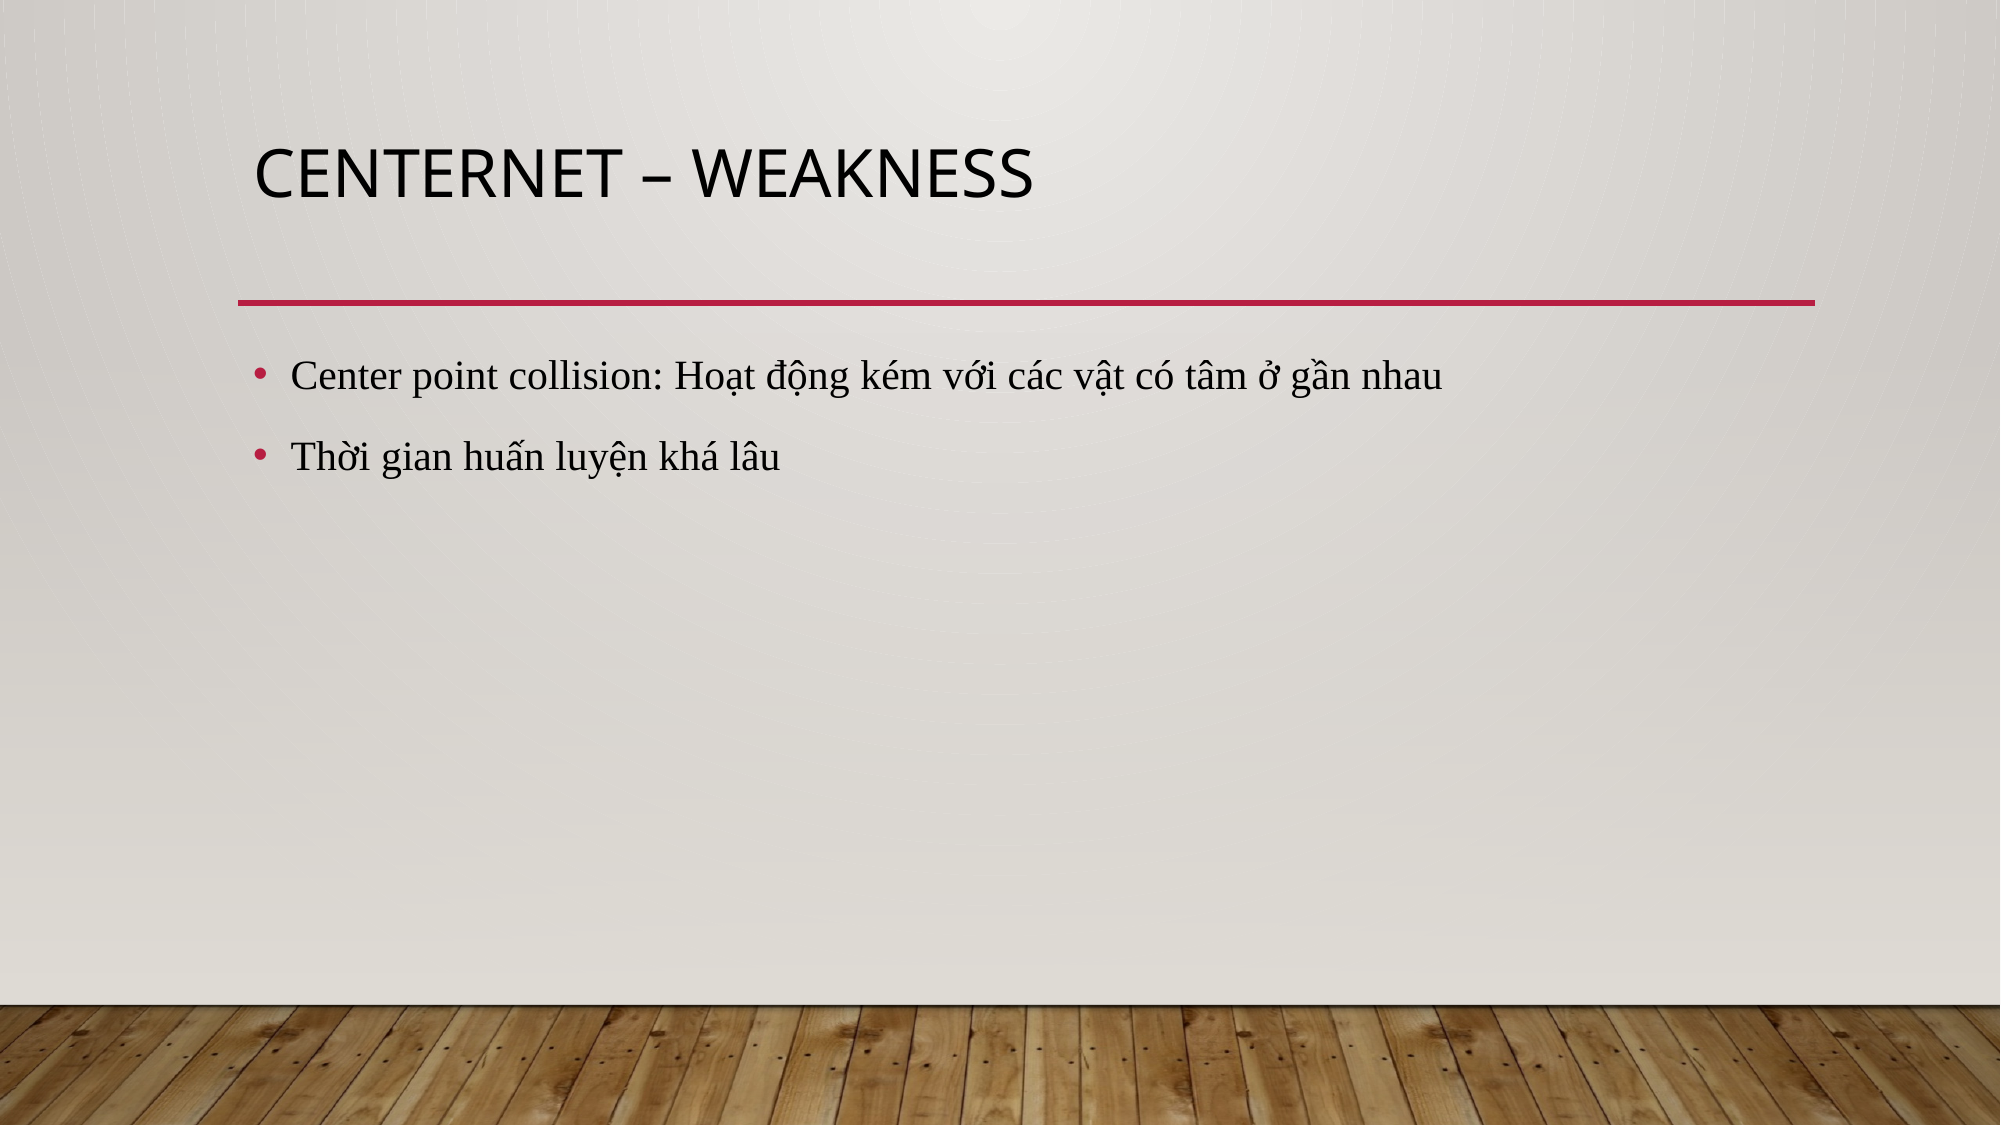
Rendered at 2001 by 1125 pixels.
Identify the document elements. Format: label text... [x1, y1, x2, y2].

picture [0, 1005, 2000, 1125]
list Center point collision: Hoạt động kém với các vật có tâm ở gần nhau Thời gian huấn luyện khá lâu [238, 330, 1814, 897]
title Centernet – weakness [238, 131, 1814, 305]
